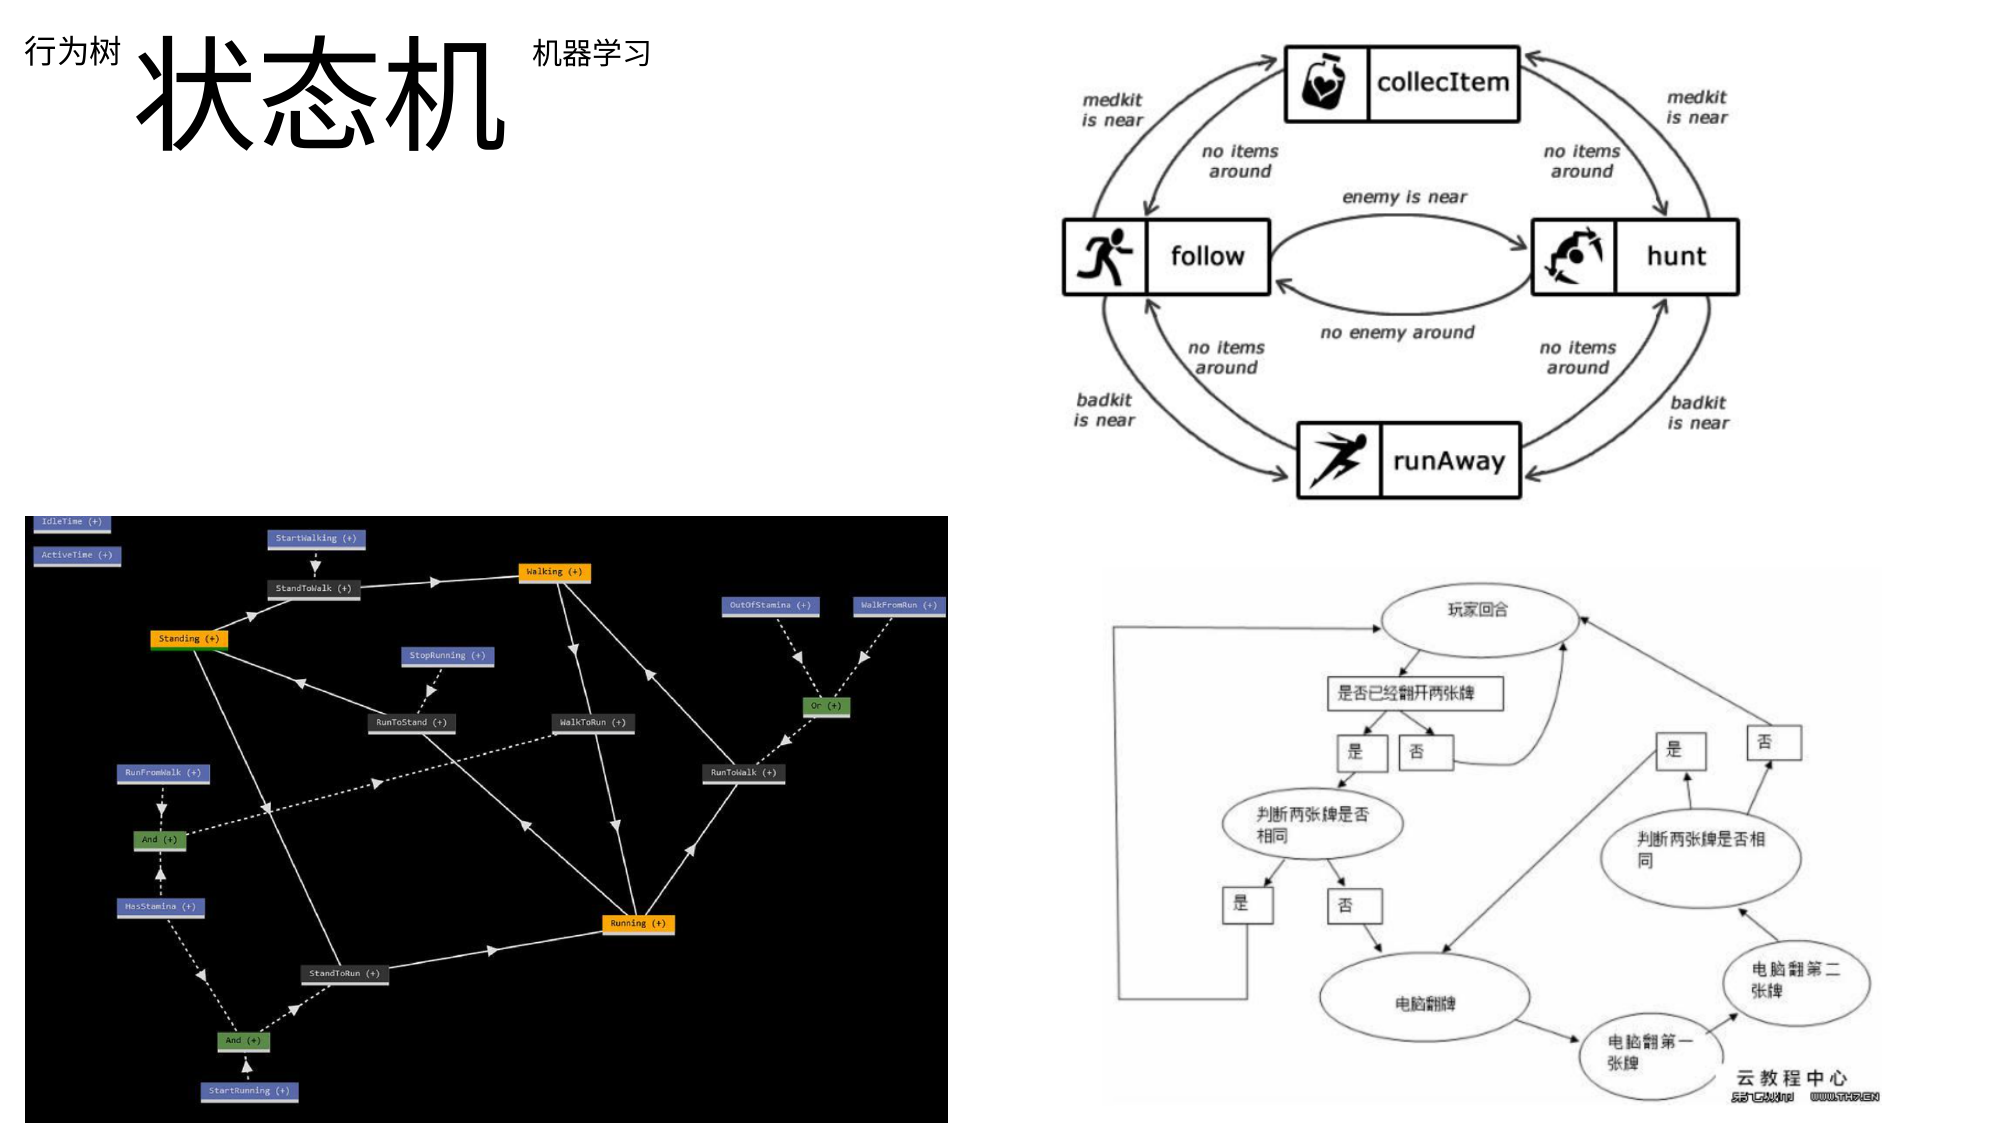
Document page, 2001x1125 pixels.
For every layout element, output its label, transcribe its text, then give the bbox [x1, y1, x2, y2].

text_box 行为树 [0, 20, 104, 80]
text_box 状态机 [104, 0, 536, 182]
text_box 机器学习 [510, 0, 674, 80]
picture [1081, 539, 1936, 1125]
picture [1033, 0, 1805, 526]
picture [25, 516, 948, 1125]
